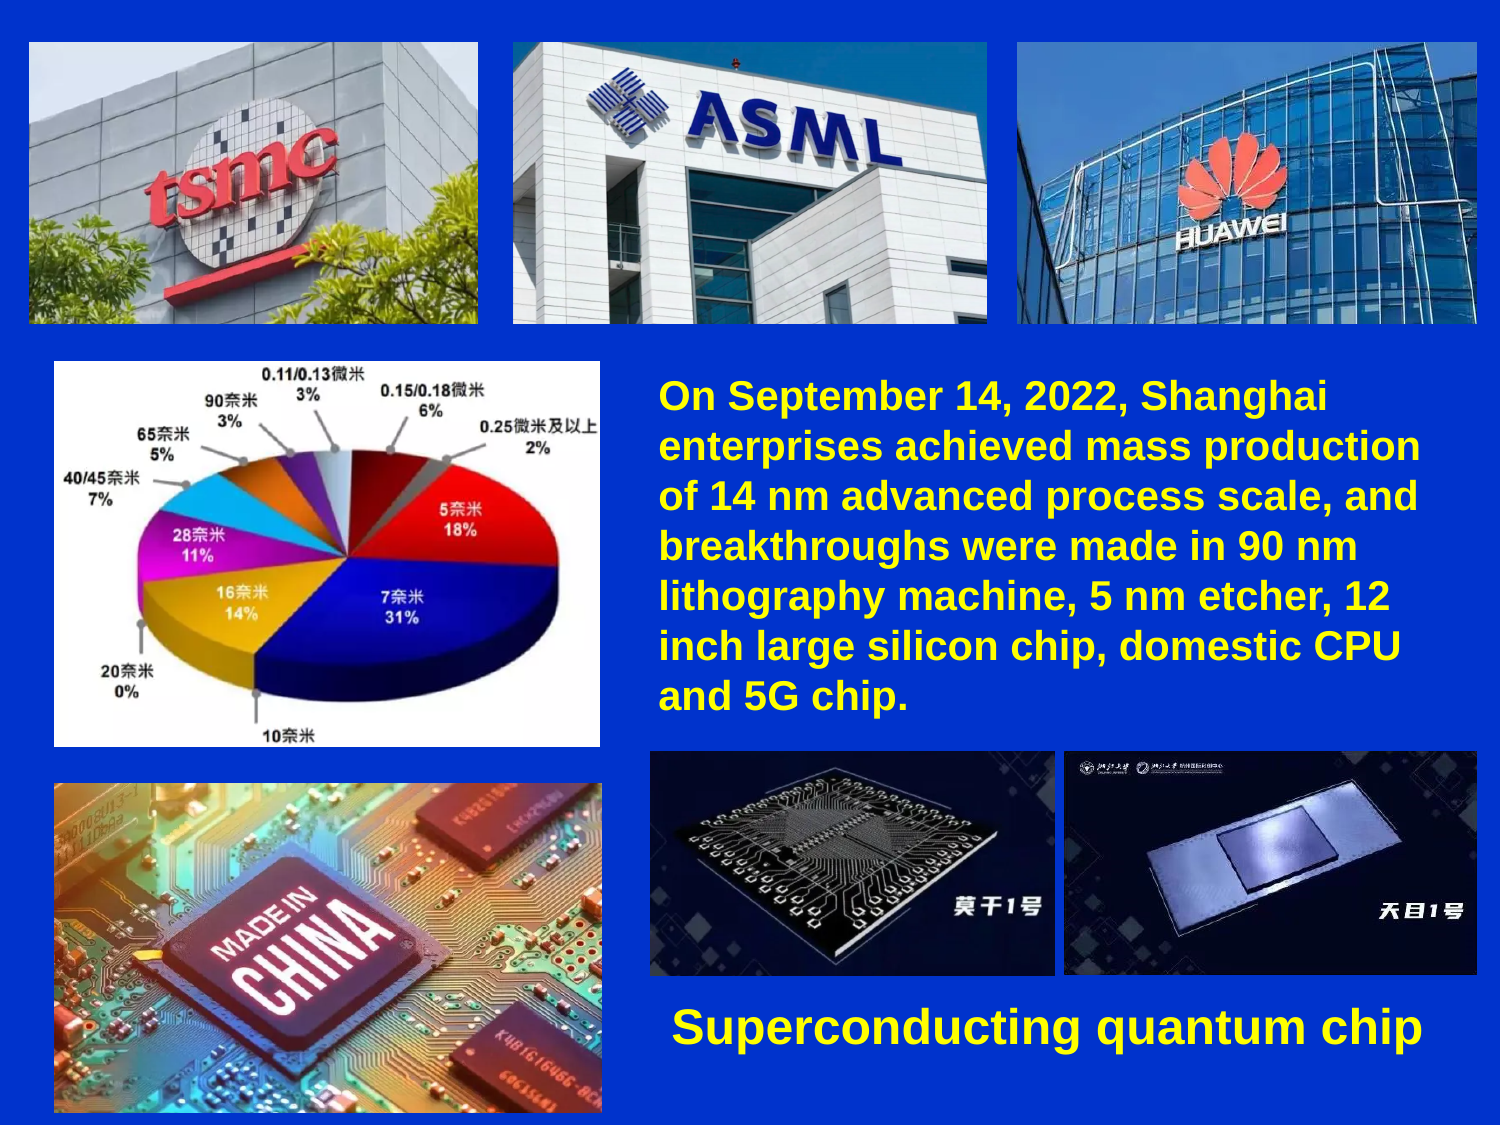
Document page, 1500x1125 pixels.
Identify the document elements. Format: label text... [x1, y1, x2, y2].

picture [1016, 42, 1477, 325]
picture [54, 361, 600, 747]
text_box On September 14, 2022, Shanghai enterprises achieved mass production of 14 nm advanced process scale, and breakthroughs were made in 90 nm lithography machine, 5 nm etcher, 12 inch large silicon chip, domestic CPU and 5G chip. [643, 361, 1452, 727]
picture [650, 751, 1056, 976]
picture [1063, 751, 1477, 975]
text_box Superconducting quantum chip [656, 987, 1439, 1063]
picture [29, 42, 478, 325]
picture [54, 783, 602, 1114]
picture [513, 41, 988, 325]
